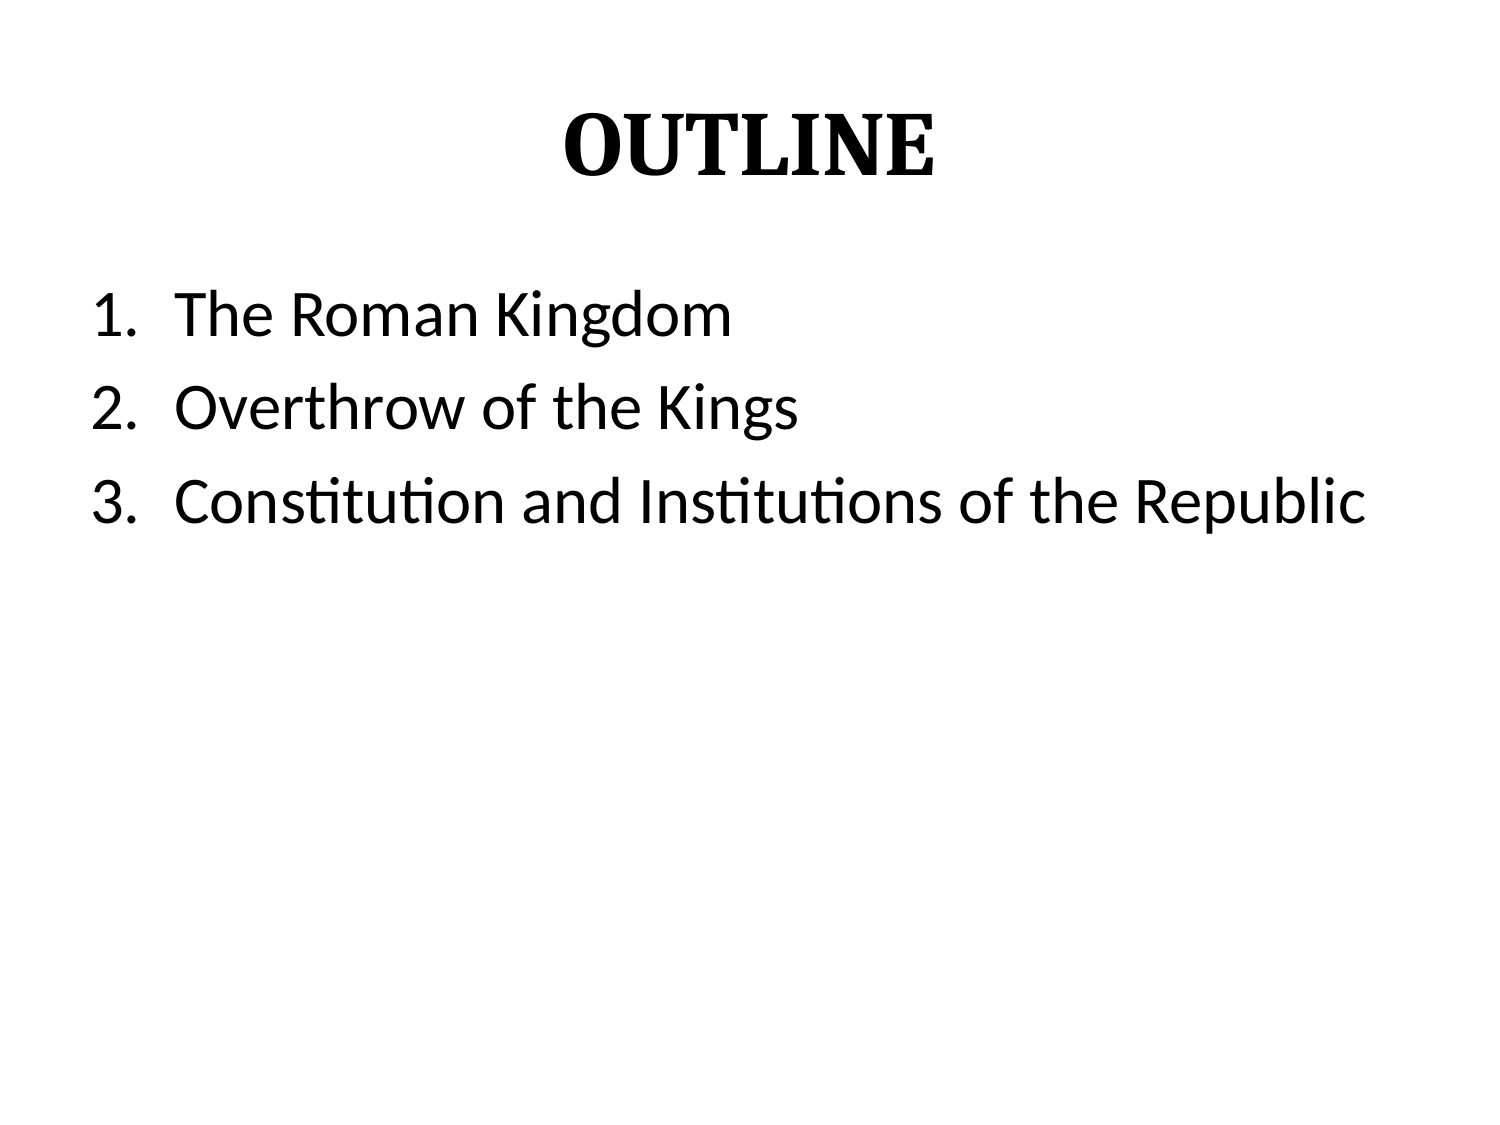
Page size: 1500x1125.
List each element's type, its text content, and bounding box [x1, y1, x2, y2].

list The Roman Kingdom Overthrow of the Kings Constitution and Institutions of the Republic [75, 262, 1425, 1005]
title Outline [75, 45, 1425, 233]
